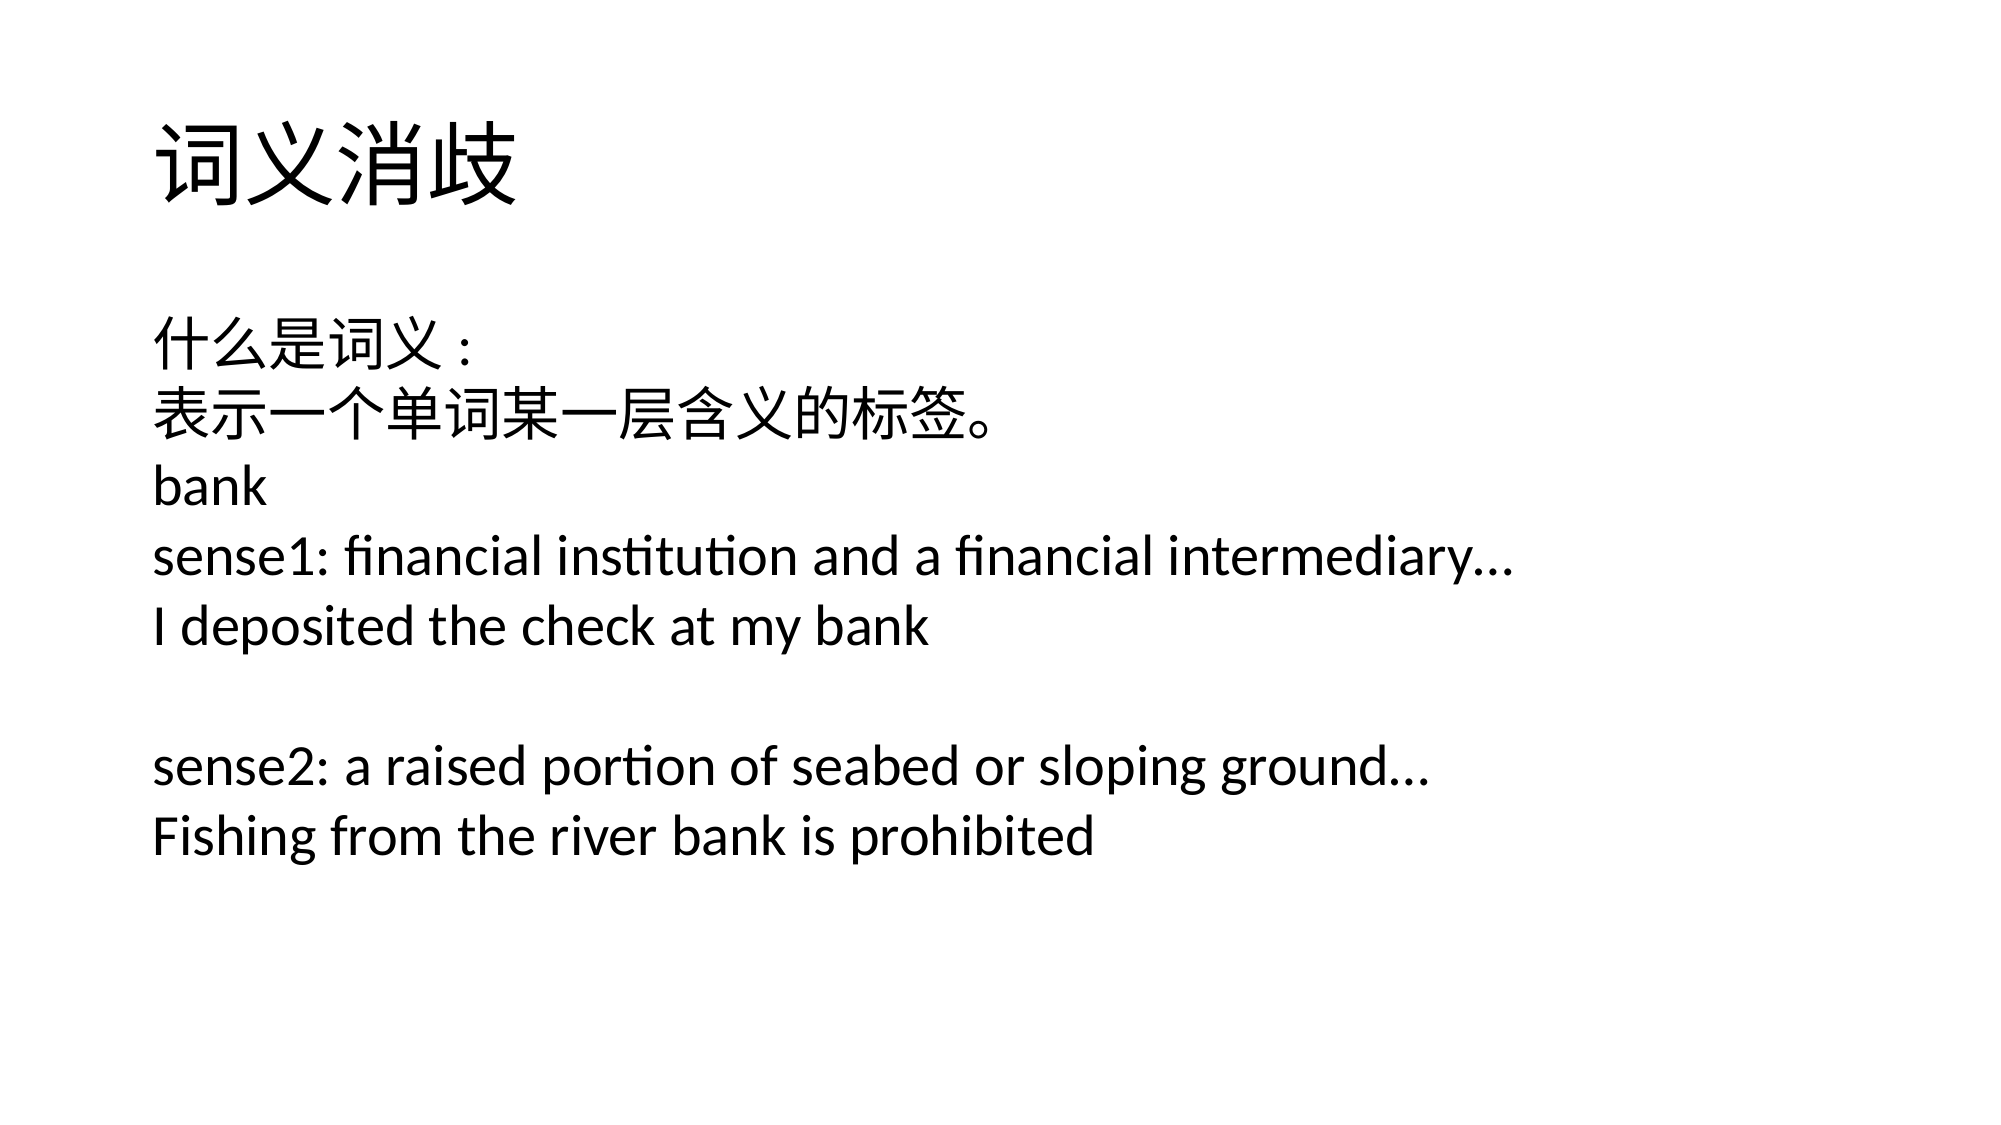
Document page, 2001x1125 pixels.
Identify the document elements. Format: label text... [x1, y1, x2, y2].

title 词义消歧 [137, 59, 1863, 278]
list 什么是词义: 表示一个单词某一层含义的标签。 bank sense1: financial institution and a financial intermediary… I deposited the check at my bank sense2: a raised portion of seabed or sloping ground… Fishing from the river bank is prohibited [137, 299, 1863, 1014]
